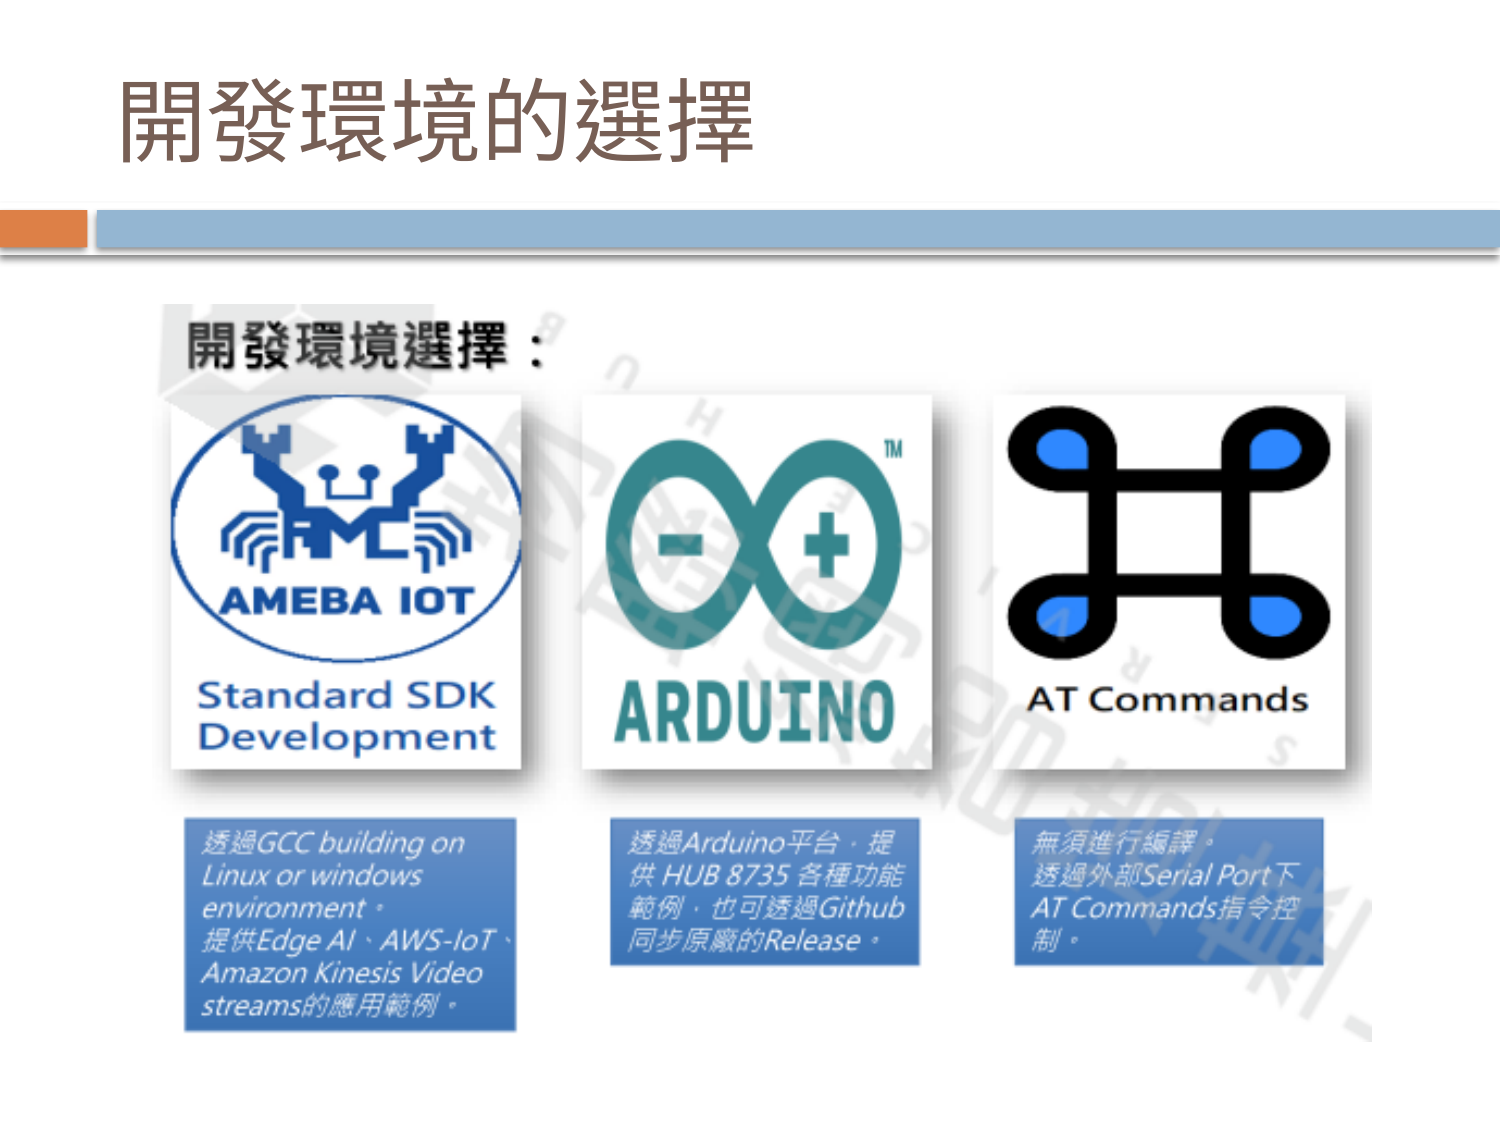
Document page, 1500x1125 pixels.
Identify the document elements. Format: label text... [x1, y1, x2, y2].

picture [151, 304, 1372, 1042]
title 開發環境的選擇 [100, 37, 1438, 200]
